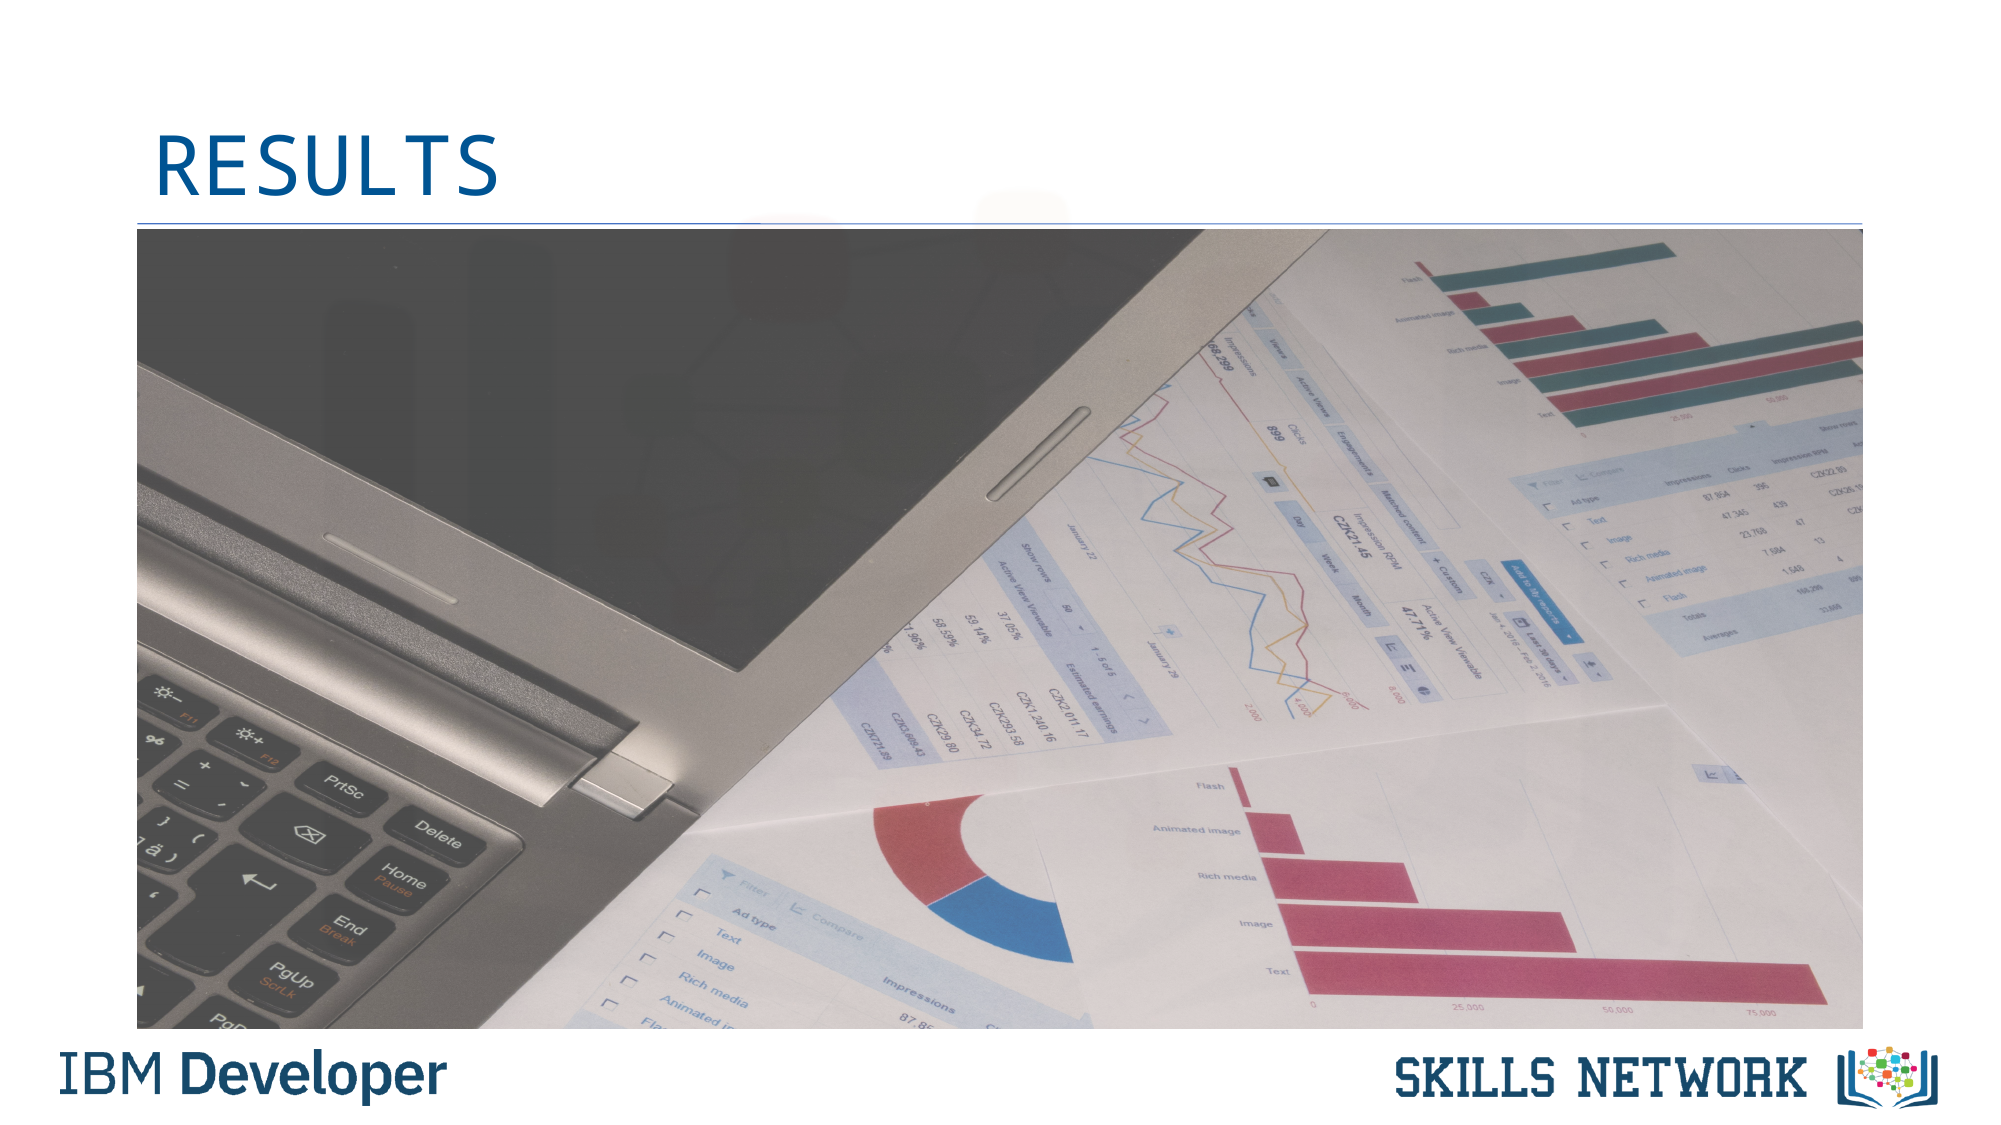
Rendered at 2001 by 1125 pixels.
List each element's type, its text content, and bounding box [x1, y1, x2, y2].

picture [55, 1045, 459, 1108]
picture [137, 229, 1863, 1029]
picture [1390, 1045, 1945, 1111]
title RESULTS [137, 59, 1863, 229]
